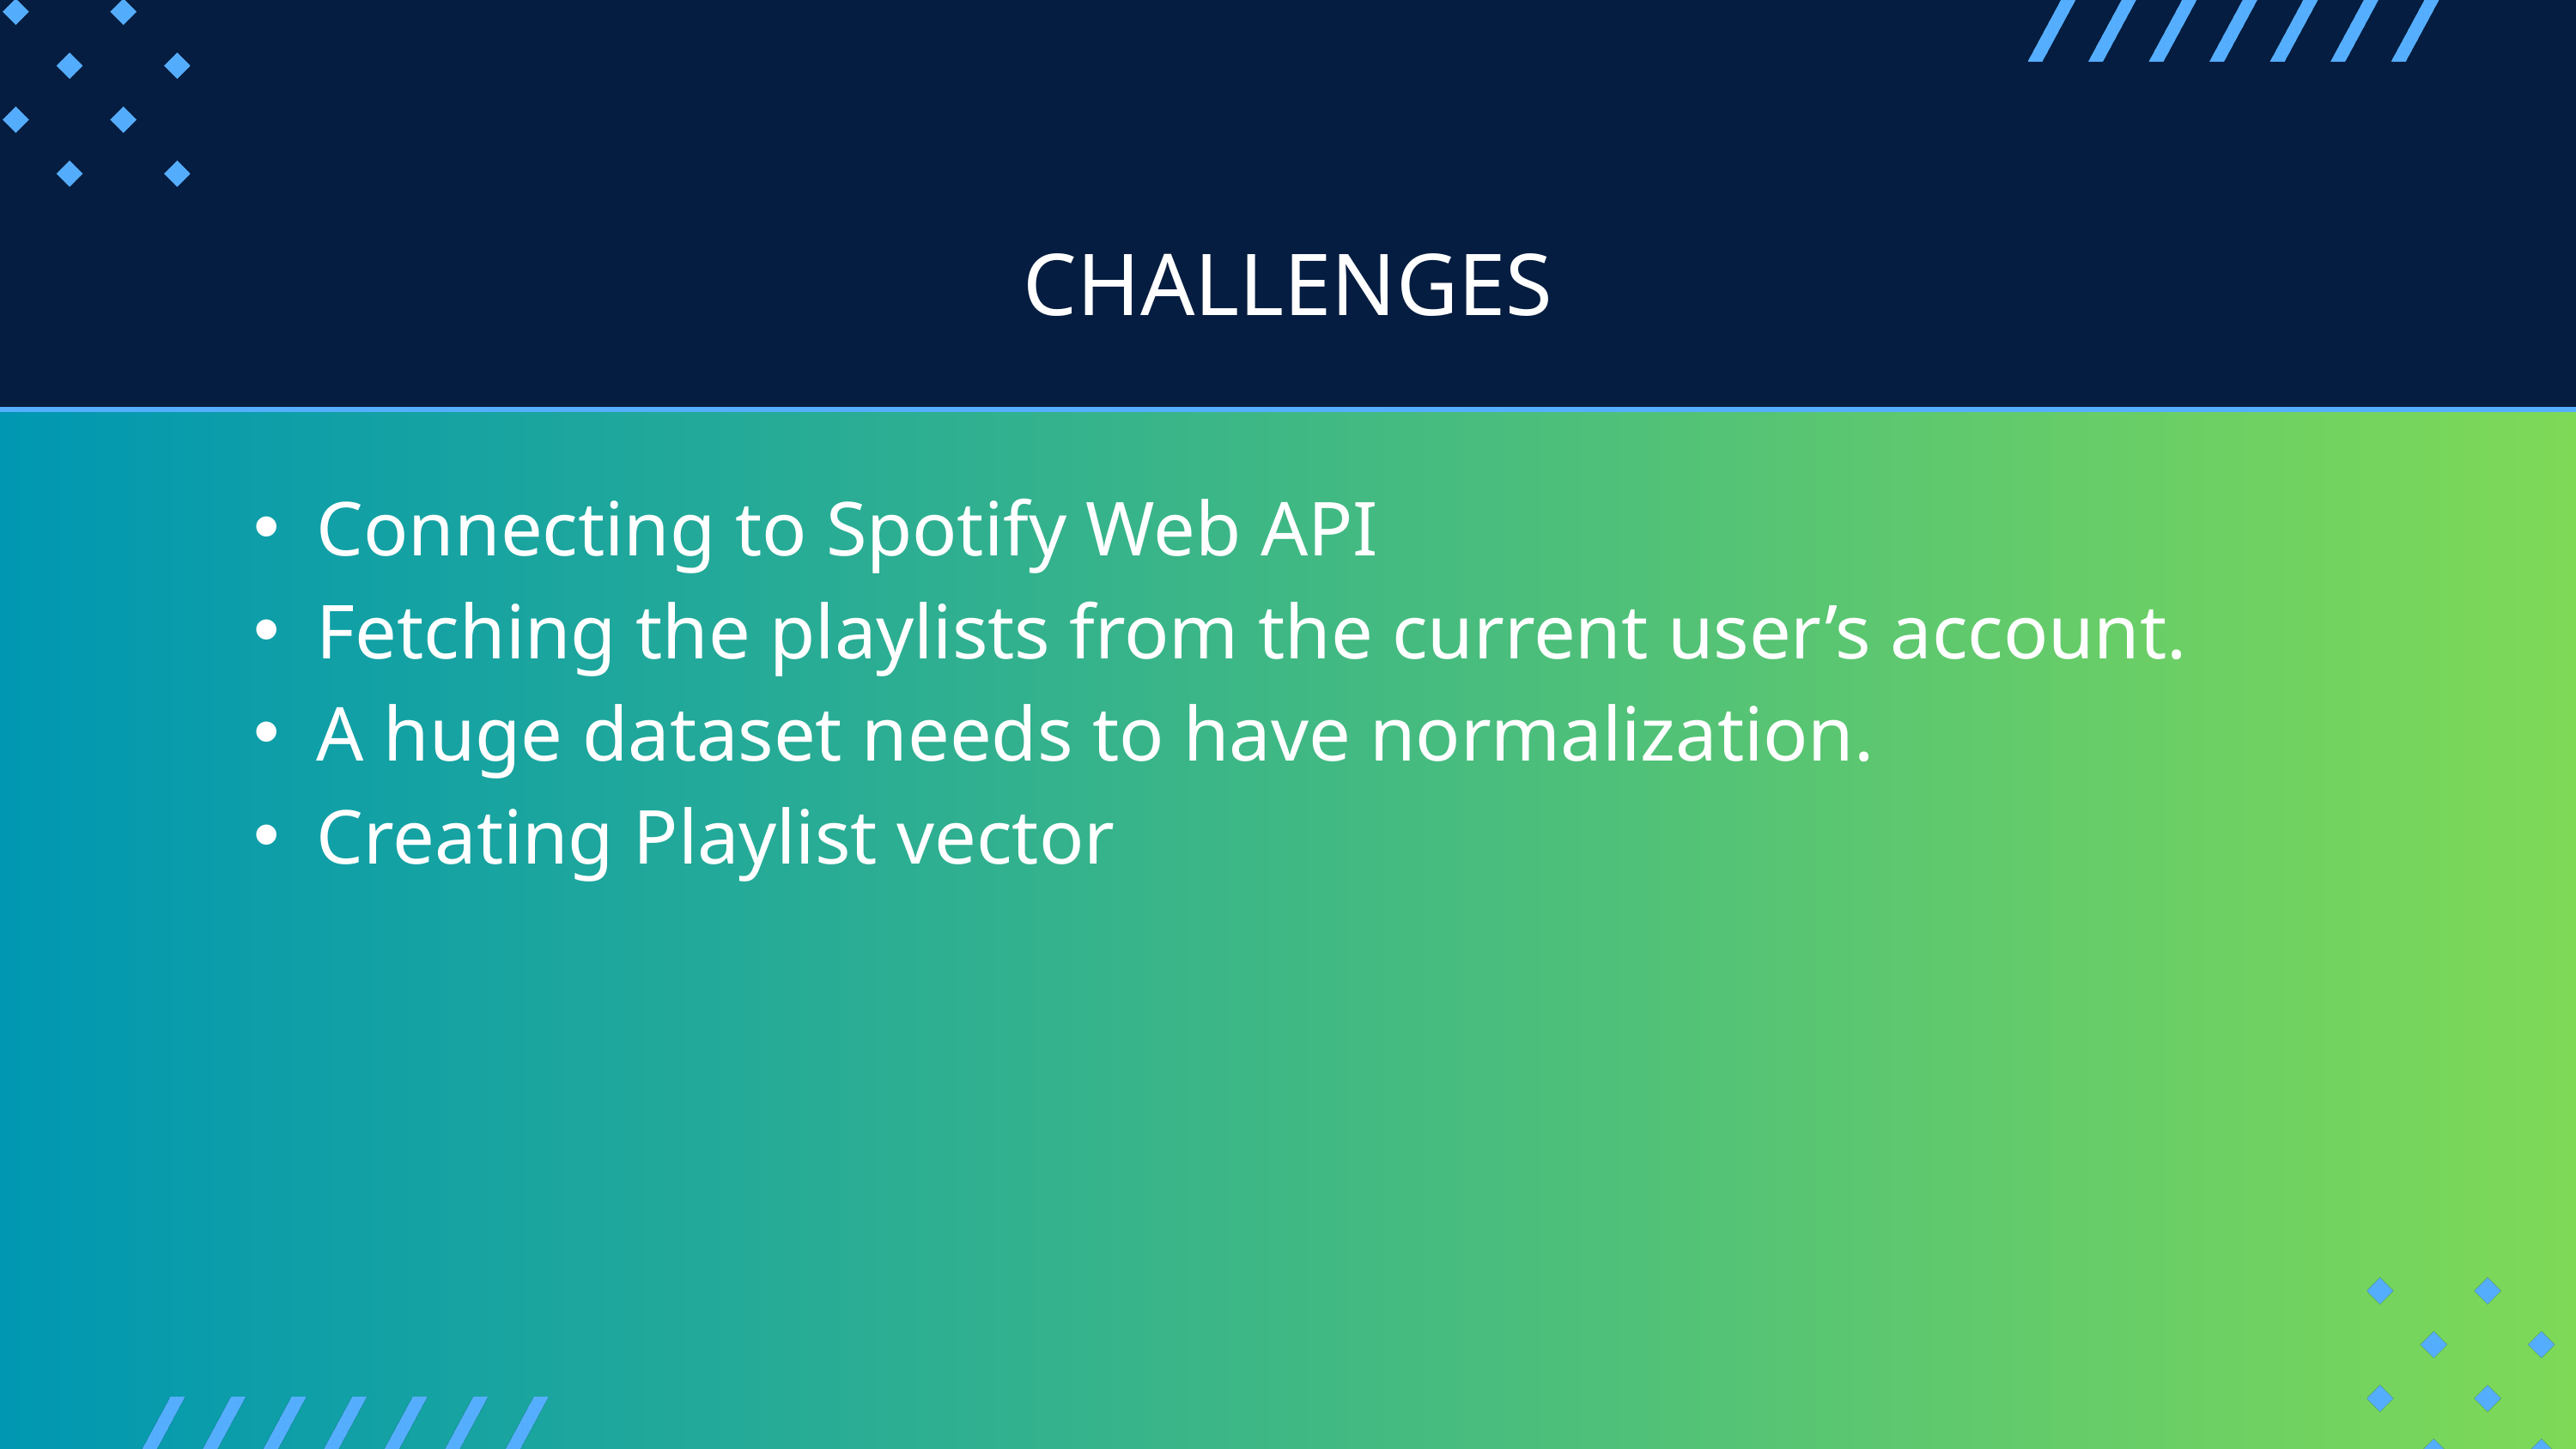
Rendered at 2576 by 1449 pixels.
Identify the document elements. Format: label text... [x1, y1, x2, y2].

text_box Connecting to Spotify Web API Fetching the playlists from the current user’s account. A huge dataset needs to have normalization. Creating Playlist vector [190, 468, 2576, 879]
text_box [126, 1397, 549, 1449]
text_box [0, 0, 2576, 410]
text_box [2366, 1277, 2576, 1449]
